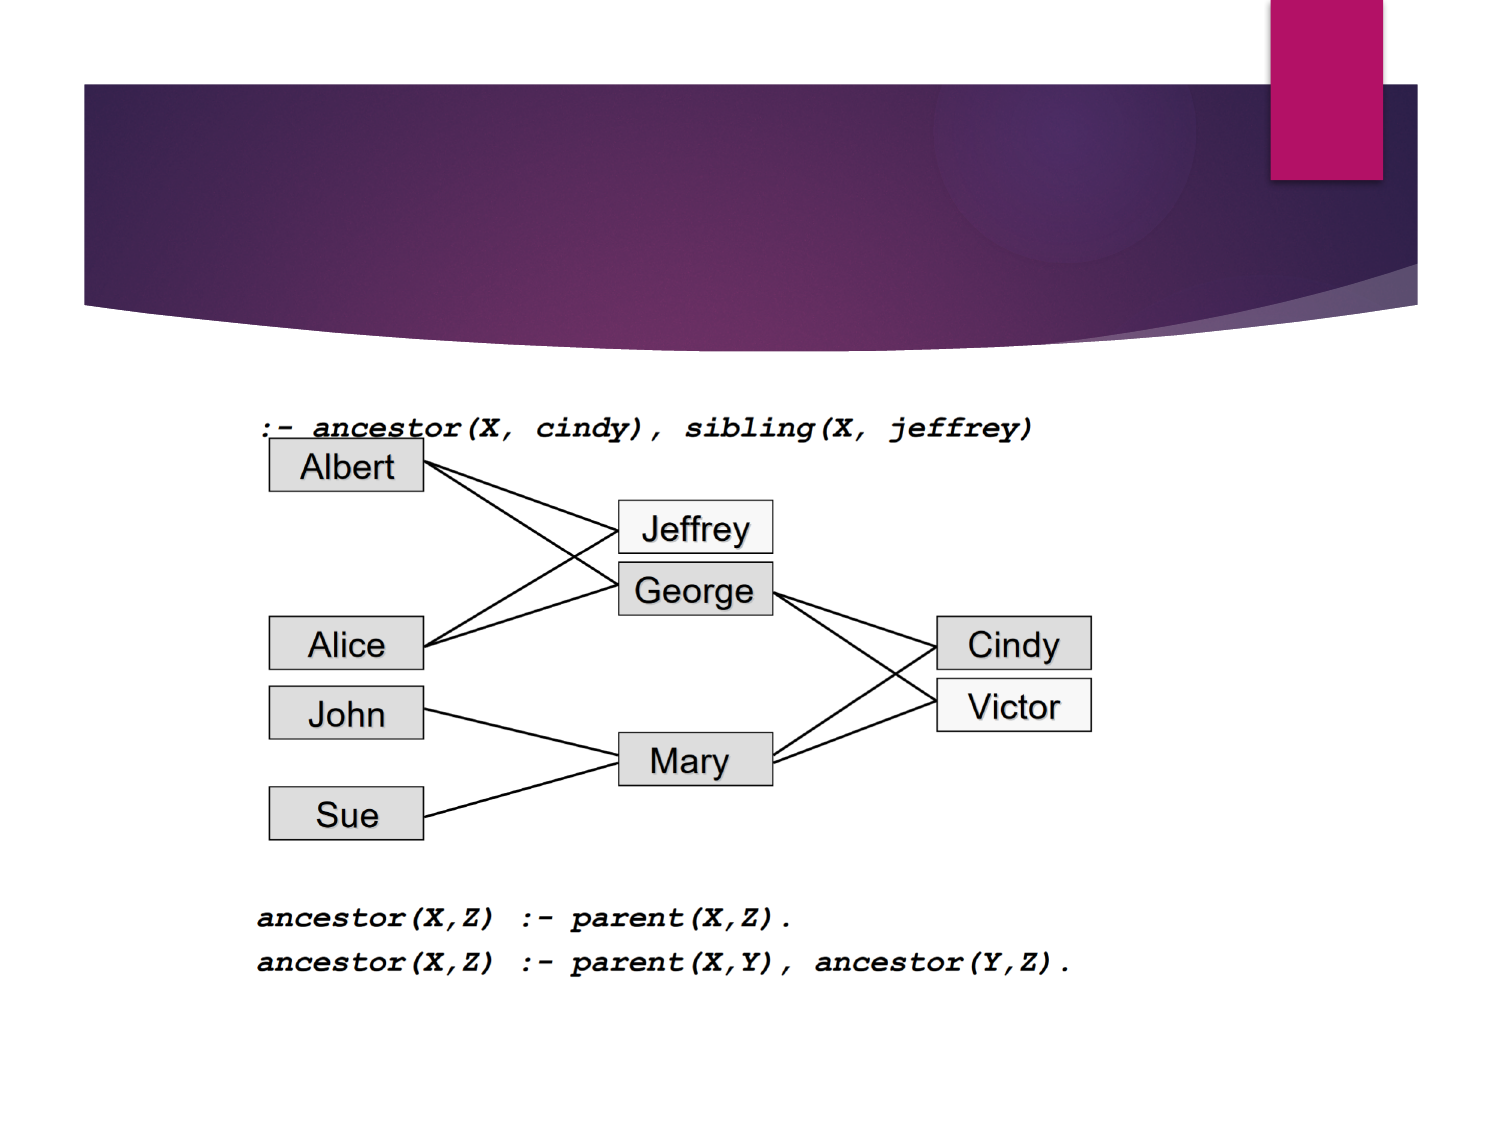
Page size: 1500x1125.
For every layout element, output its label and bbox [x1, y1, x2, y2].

list [229, 408, 1095, 988]
